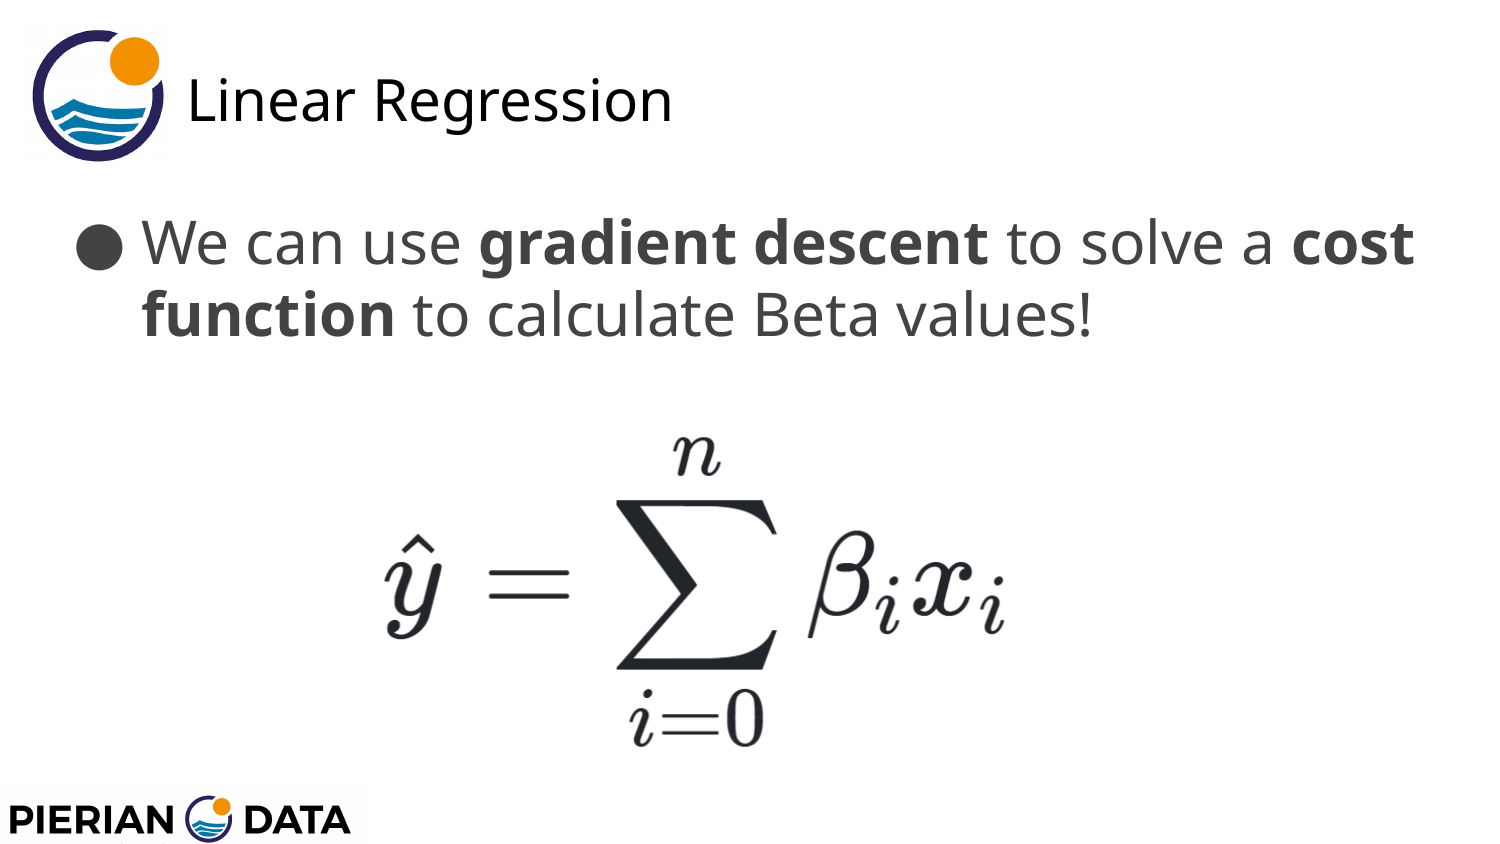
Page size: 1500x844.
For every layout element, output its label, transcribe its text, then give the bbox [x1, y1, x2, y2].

list We can use gradient descent to solve a cost function to calculate Beta values! [51, 189, 1476, 750]
picture [367, 418, 1031, 765]
title Linear Regression [176, 48, 1449, 143]
picture [24, 24, 172, 167]
picture [0, 787, 368, 844]
